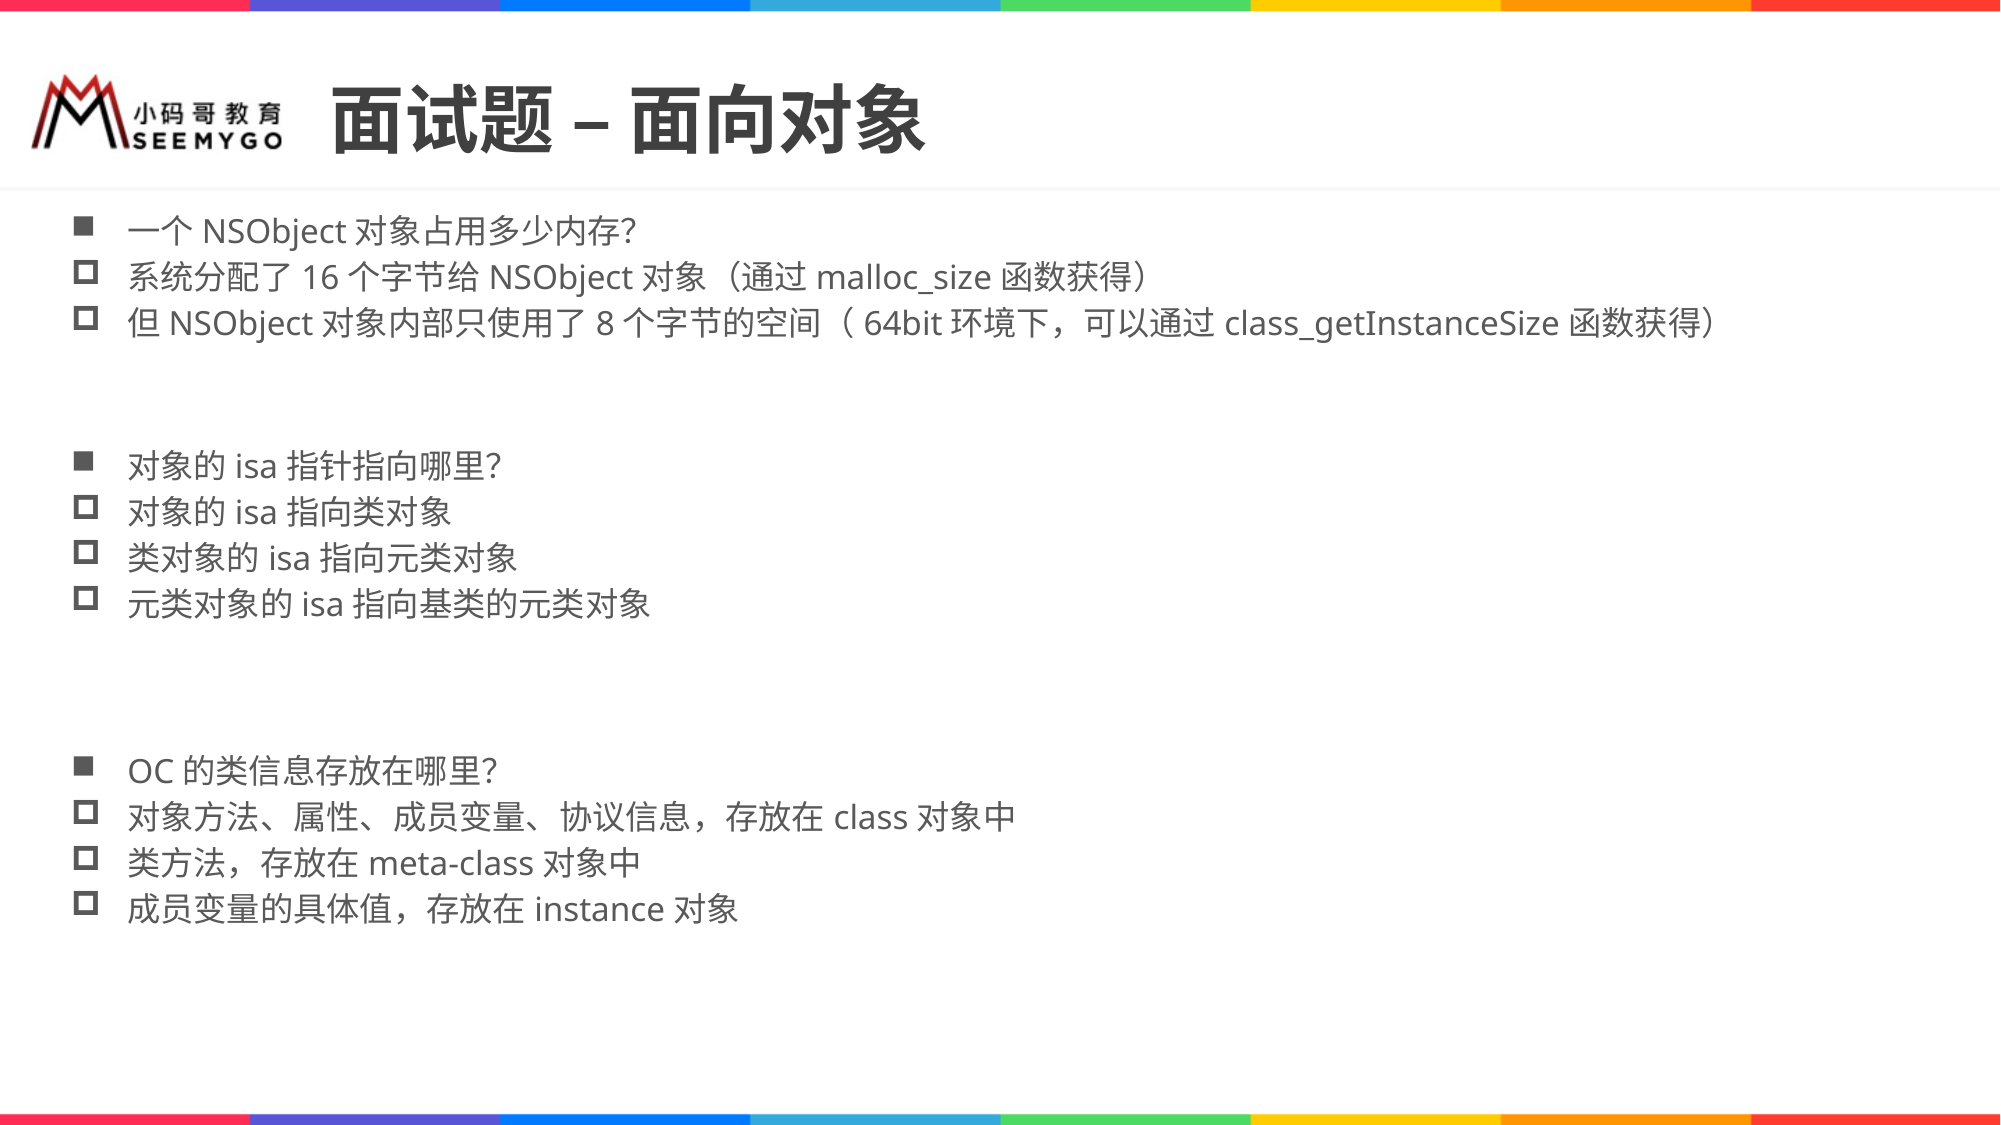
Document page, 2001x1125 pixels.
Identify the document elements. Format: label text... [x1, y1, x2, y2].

text_box OC的类信息存放在哪里？ 对象方法、属性、成员变量、协议信息，存放在class对象中 类方法，存放在meta-class对象中 成员变量的具体值，存放在instance对象 [56, 737, 1943, 963]
title 面试题 – 面向对象 [314, 64, 1968, 182]
picture [0, 0, 2001, 1125]
text_box 一个NSObject对象占用多少内存？ 系统分配了16个字节给NSObject对象（通过malloc_size函数获得） 但NSObject对象内部只使用了8个字节的空间（64bit环境下，可以通过class_getInstanceSize函数获得） [56, 197, 1943, 417]
text_box 对象的isa指针指向哪里？ 对象的isa指向类对象 类对象的isa指向元类对象 元类对象的isa指向基类的元类对象 [56, 432, 1943, 665]
